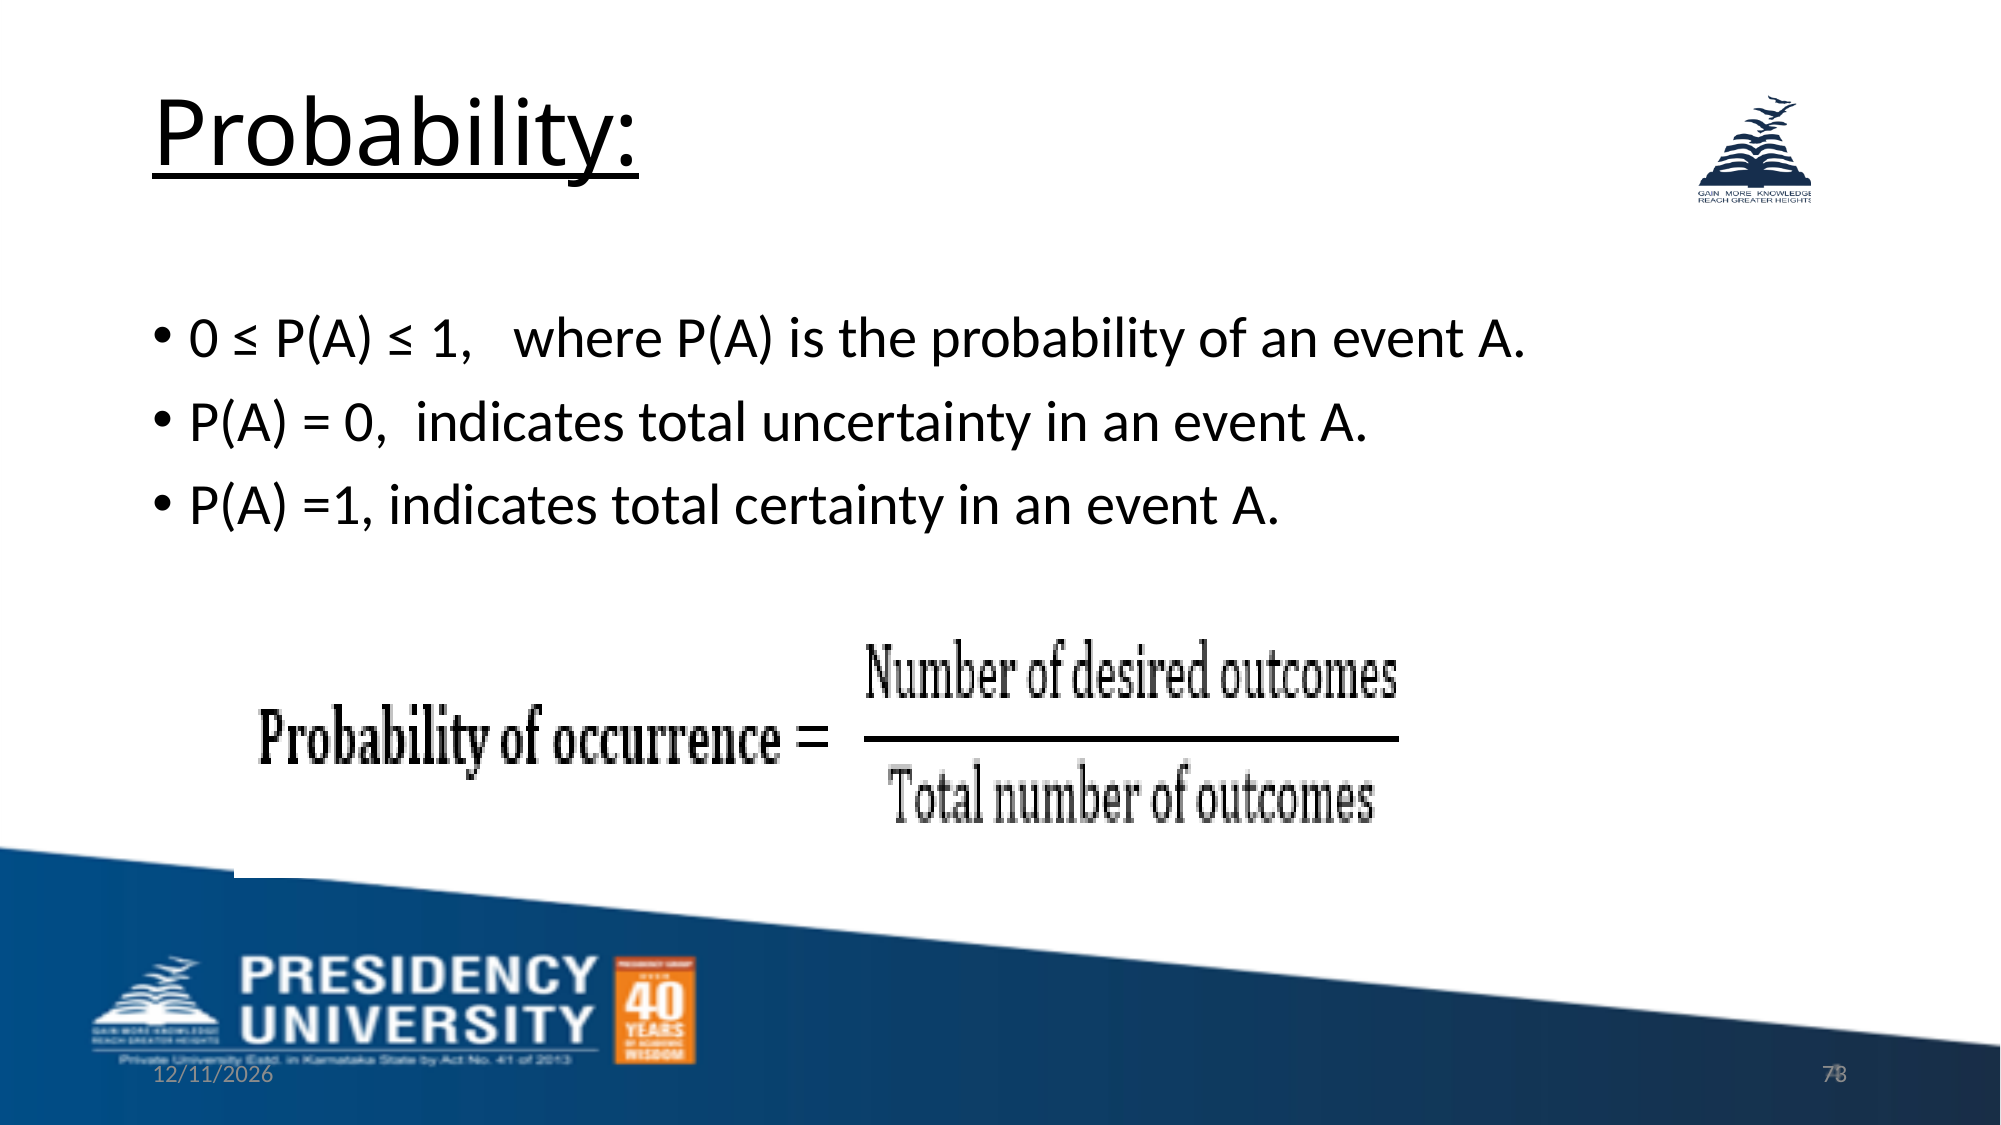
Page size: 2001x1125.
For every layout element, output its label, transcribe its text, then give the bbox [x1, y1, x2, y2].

picture [0, 0, 2001, 1125]
list 0 ≤ P(A) ≤ 1, where P(A) is the probability of an event A. P(A) = 0, indicates total uncertainty in an event A. P(A) =1, indicates total certainty in an event A. [137, 299, 1863, 763]
slide_number 73 [1412, 1042, 1863, 1103]
title Probability: [137, 59, 1863, 213]
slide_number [137, 1042, 588, 1103]
